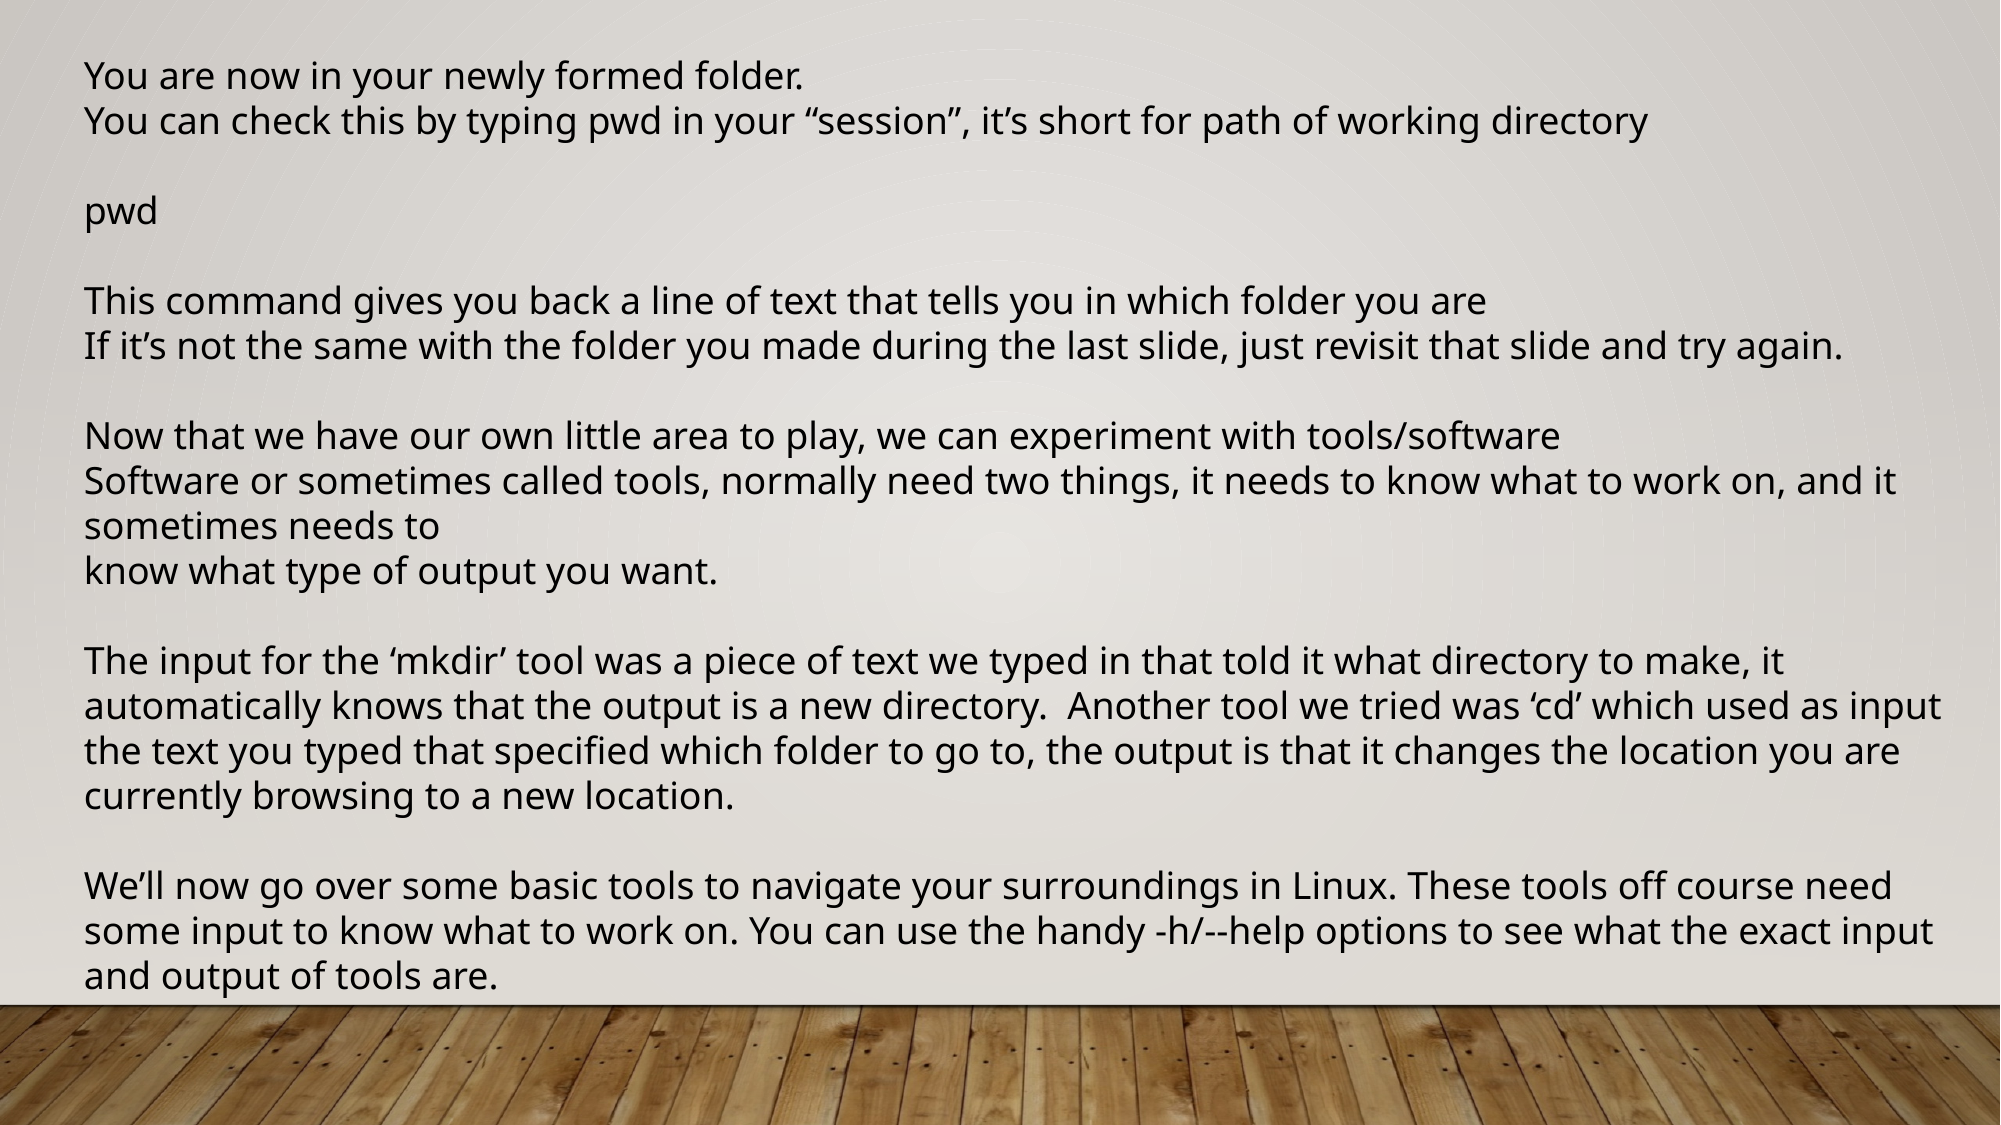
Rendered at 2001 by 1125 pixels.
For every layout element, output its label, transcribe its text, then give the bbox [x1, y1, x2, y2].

text_box You are now in your newly formed folder. You can check this by typing pwd in your “session”, it’s short for path of working directory pwd This command gives you back a line of text that tells you in which folder you are If it’s not the same with the folder you made during the last slide, just revisit that slide and try again. Now that we have our own little area to play, we can experiment with tools/software Software or sometimes called tools, normally need two things, it needs to know what to work on, and it sometimes needs to know what type of output you want. The input for the ‘mkdir’ tool was a piece of text we typed in that told it what directory to make, it automatically knows that the output is a new directory. Another tool we tried was ‘cd’ which used as input the text you typed that specified which folder to go to, the output is that it changes the location you are currently browsing to a new location. We’ll now go over some basic tools to navigate your surroundings in Linux. These tools off course need some input to know what to work on. You can use the handy -h/--help options to see what the exact input and output of tools are. [69, 0, 2000, 1050]
picture [0, 1005, 2000, 1125]
